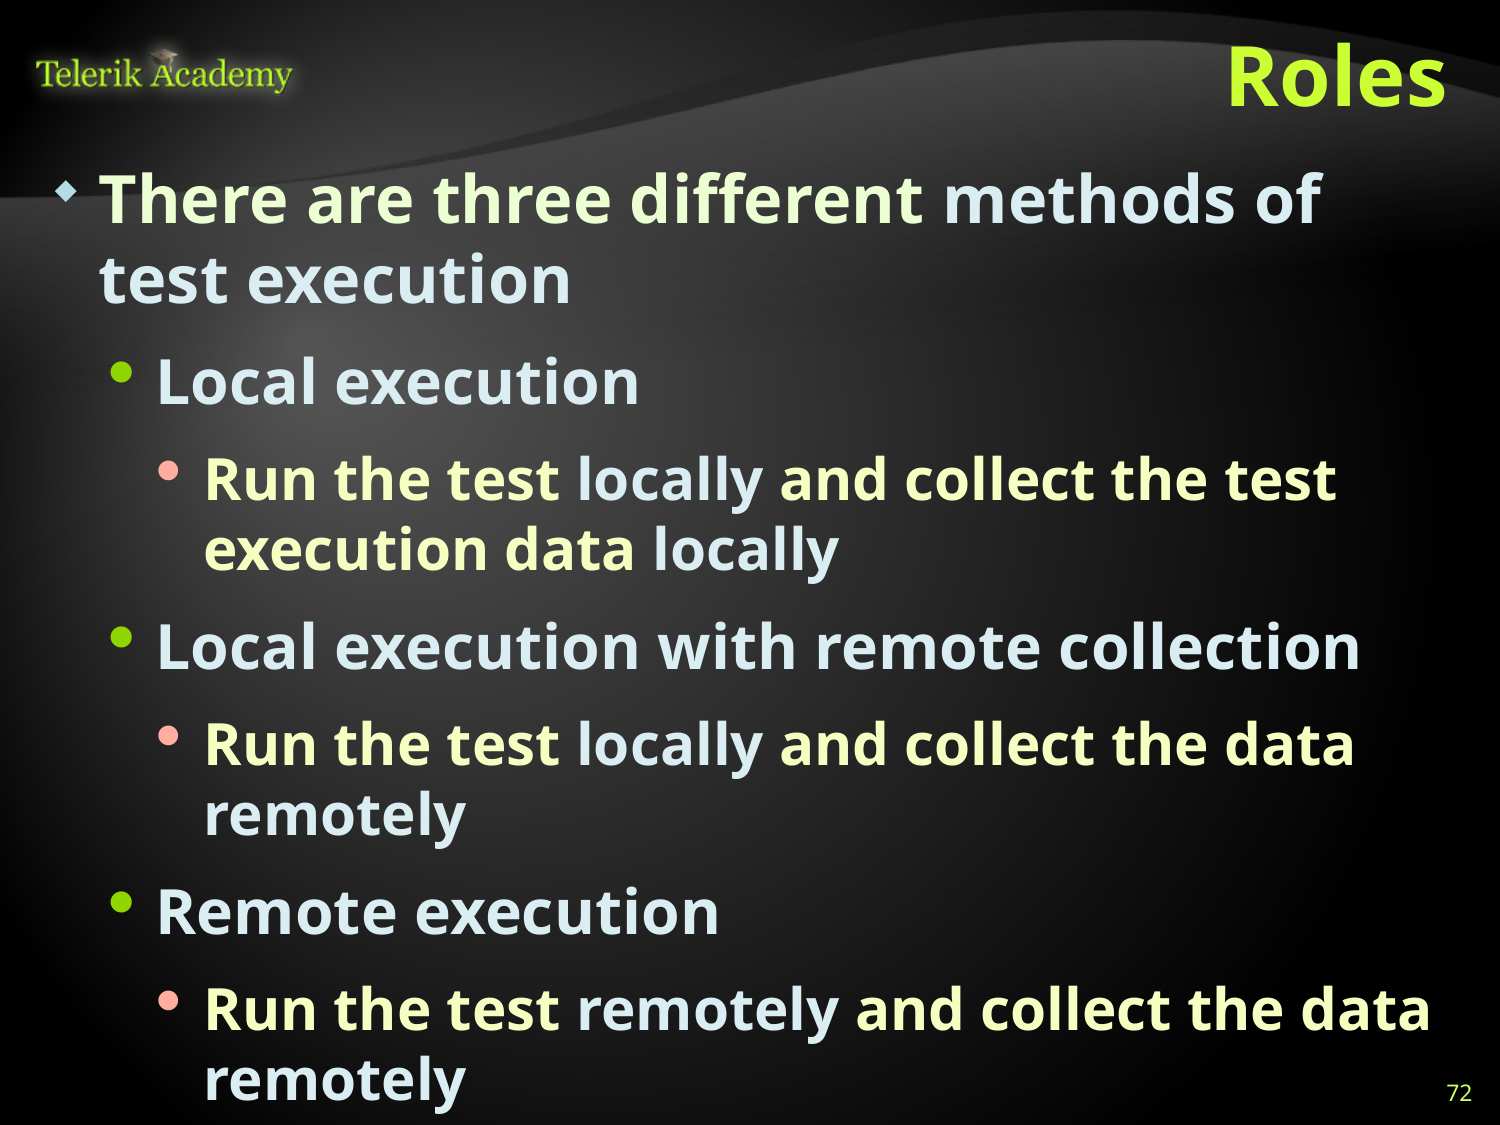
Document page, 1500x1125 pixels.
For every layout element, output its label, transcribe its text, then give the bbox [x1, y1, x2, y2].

list There are three different methods of test execution Local execution Run the test locally and collect the test execution data locally Local execution with remote collection Run the test locally and collect the data remotely Remote execution Run the test remotely and collect the data remotely [37, 149, 1463, 1100]
title Roles [300, 12, 1463, 149]
picture [0, 0, 1500, 1125]
slide_number 72 [1412, 1074, 1488, 1113]
